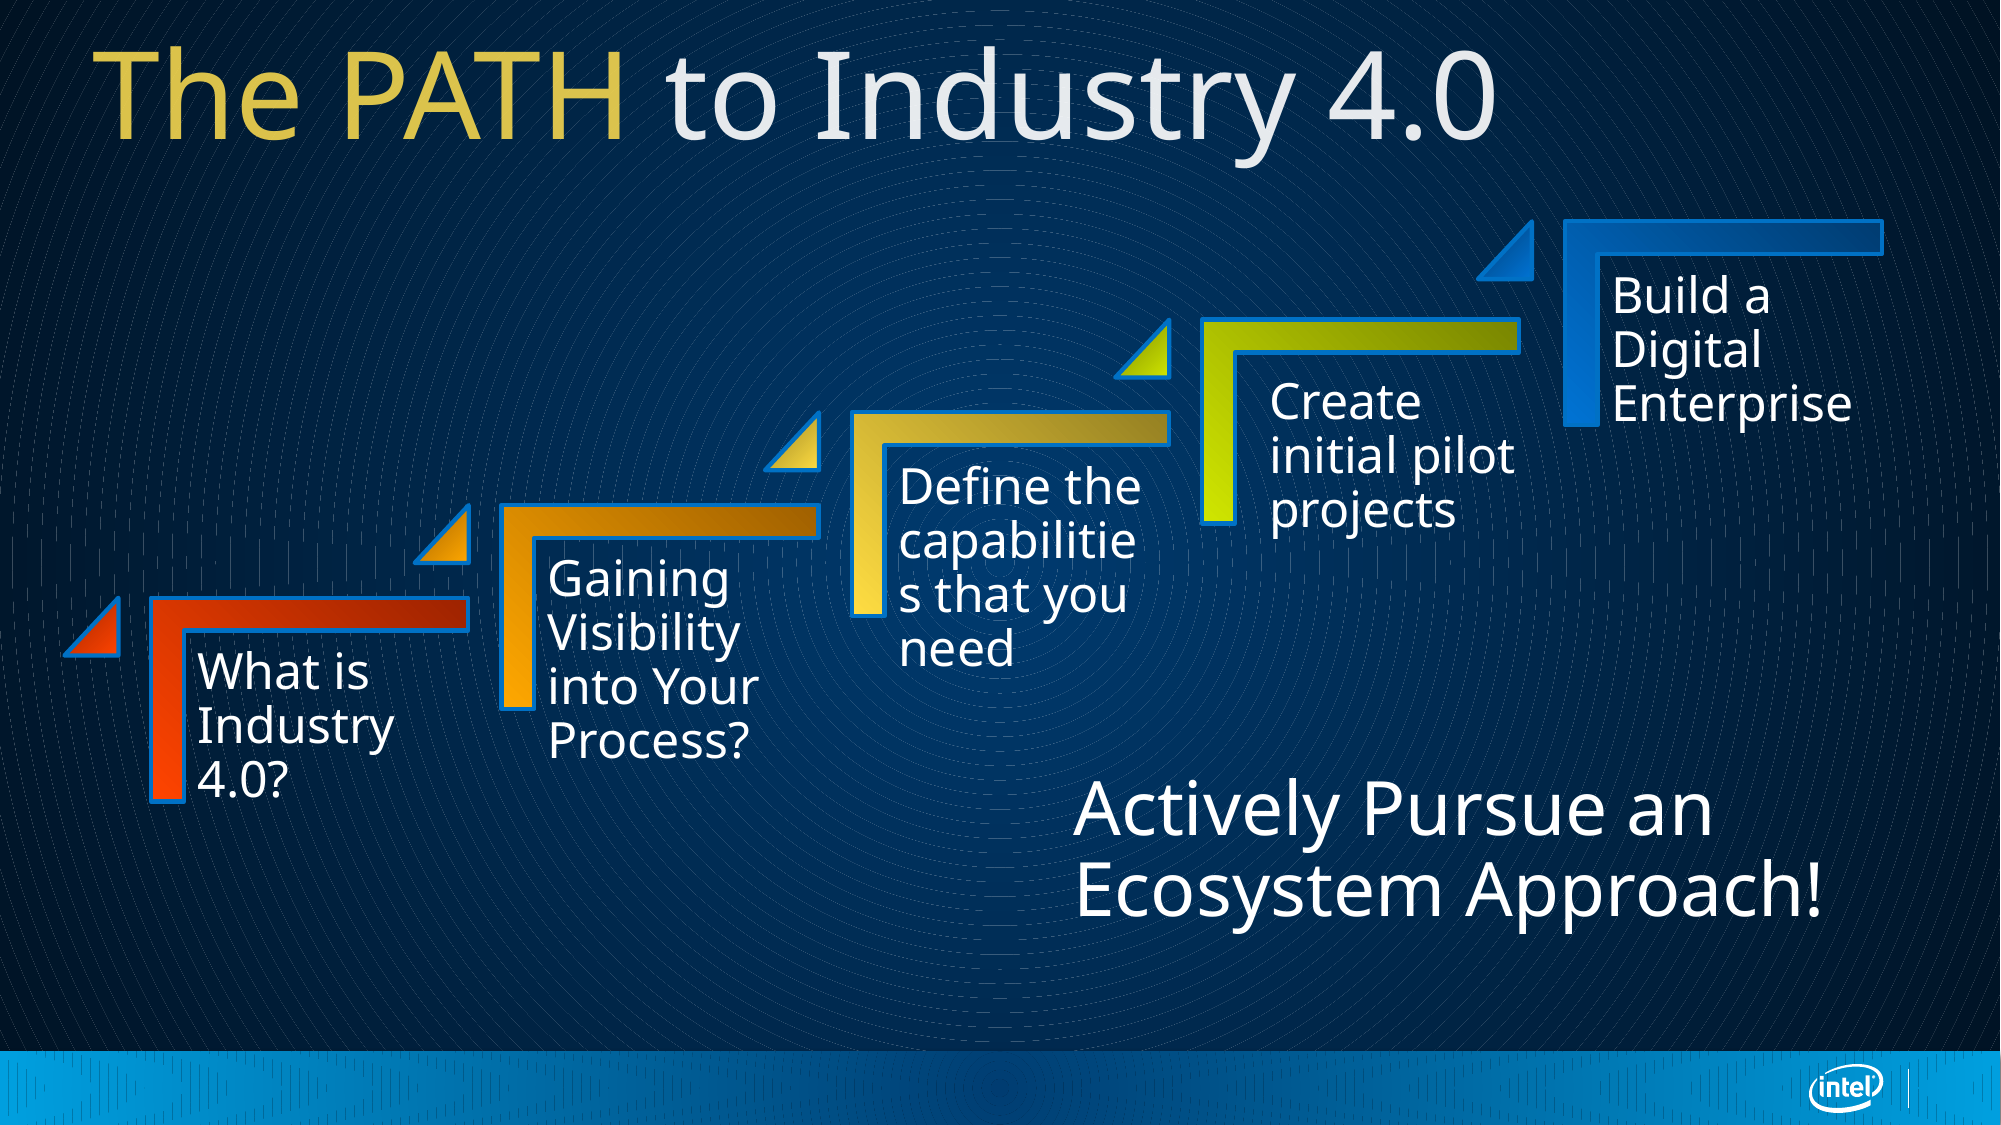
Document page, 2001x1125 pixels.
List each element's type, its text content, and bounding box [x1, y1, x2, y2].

text_box Define the capabilities that you need [883, 445, 1170, 715]
text_box [499, 503, 821, 711]
text_box [1563, 219, 1884, 427]
text_box [1200, 317, 1521, 526]
text_box Gaining Visibility into Your Process? [532, 538, 819, 808]
text_box [149, 596, 470, 804]
text_box [1475, 219, 1535, 282]
text_box [412, 503, 471, 566]
text_box What is Industry 4.0? [182, 631, 469, 900]
text_box Actively Pursue an Ecosystem Approach! [1058, 756, 1963, 871]
text_box [1233, 353, 1520, 622]
text_box [850, 410, 1171, 618]
text_box [1113, 317, 1172, 380]
title The PATH to Industry 4.0 [77, 49, 1923, 169]
text_box [763, 410, 822, 473]
text_box Build a Digital Enterprise [1596, 254, 1883, 524]
text_box [62, 595, 121, 658]
text_box Create initial pilot projects [1254, 368, 1549, 546]
